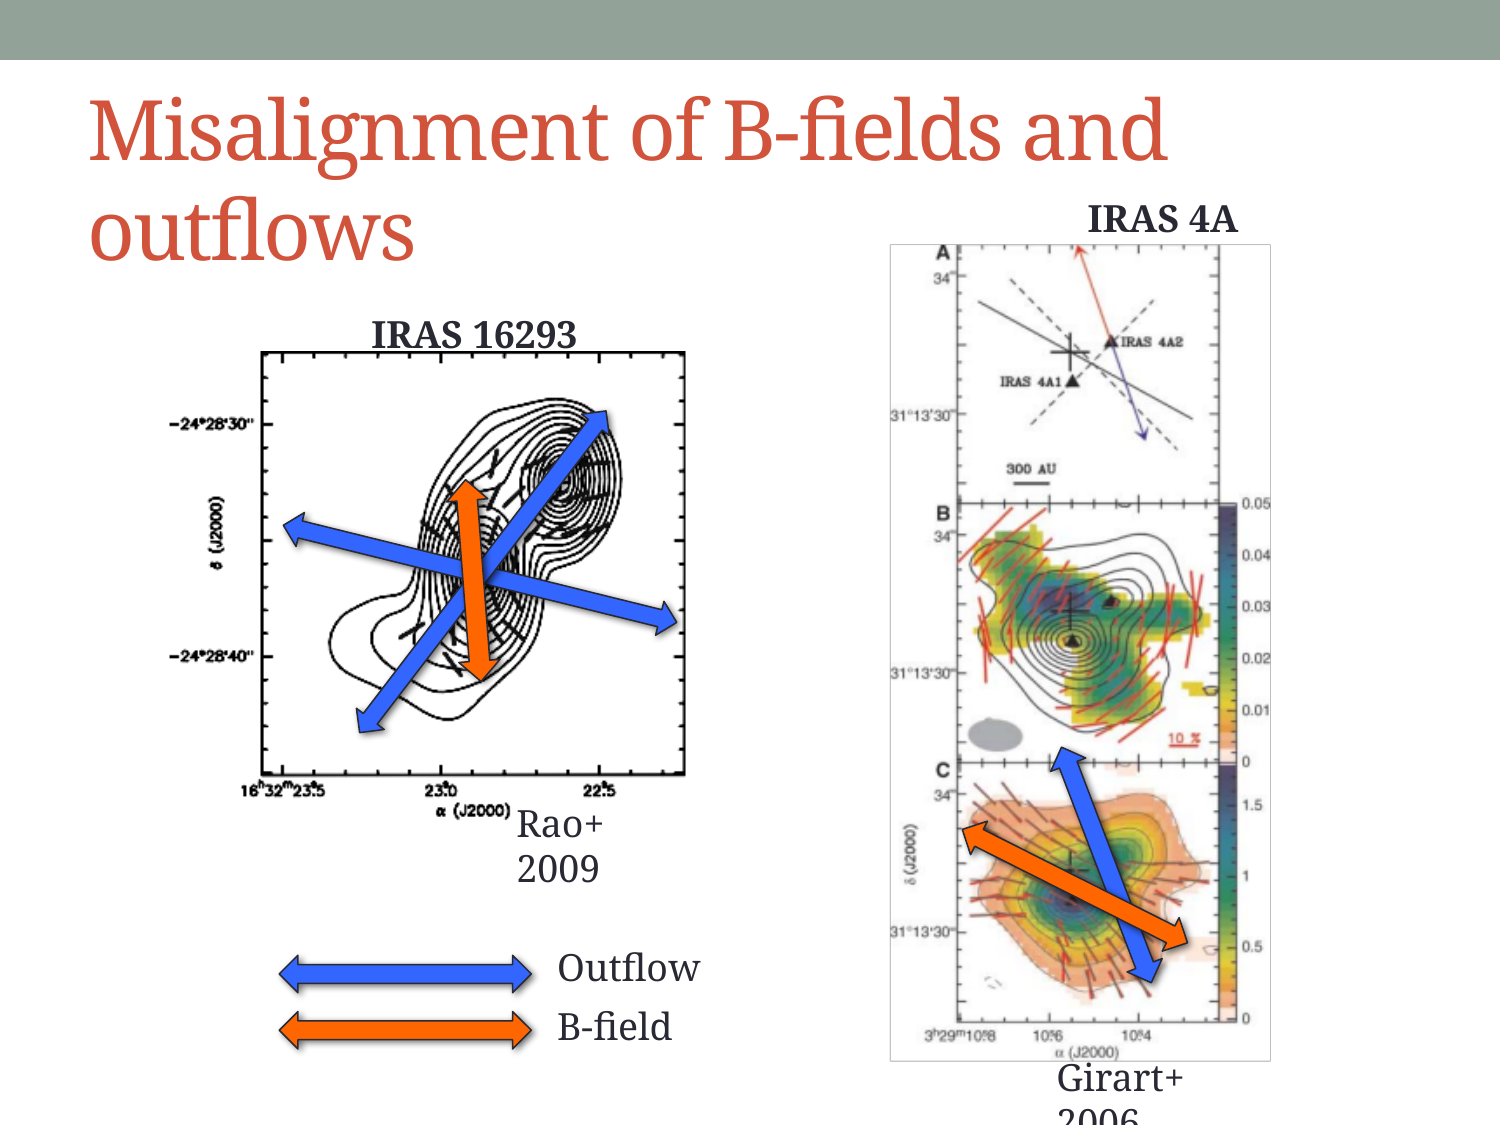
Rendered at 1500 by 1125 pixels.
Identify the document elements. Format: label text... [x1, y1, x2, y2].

text_box Rao+ 2009 [501, 835, 713, 897]
text_box [278, 1010, 532, 1050]
text_box IRAS 16293 [355, 303, 594, 348]
picture [151, 351, 733, 826]
text_box Misalignment of B-fields and outflows [72, 69, 1423, 233]
text_box [278, 954, 532, 994]
text_box Outflow [542, 937, 780, 995]
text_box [853, 225, 1280, 1108]
text_box B-field [542, 995, 780, 1056]
